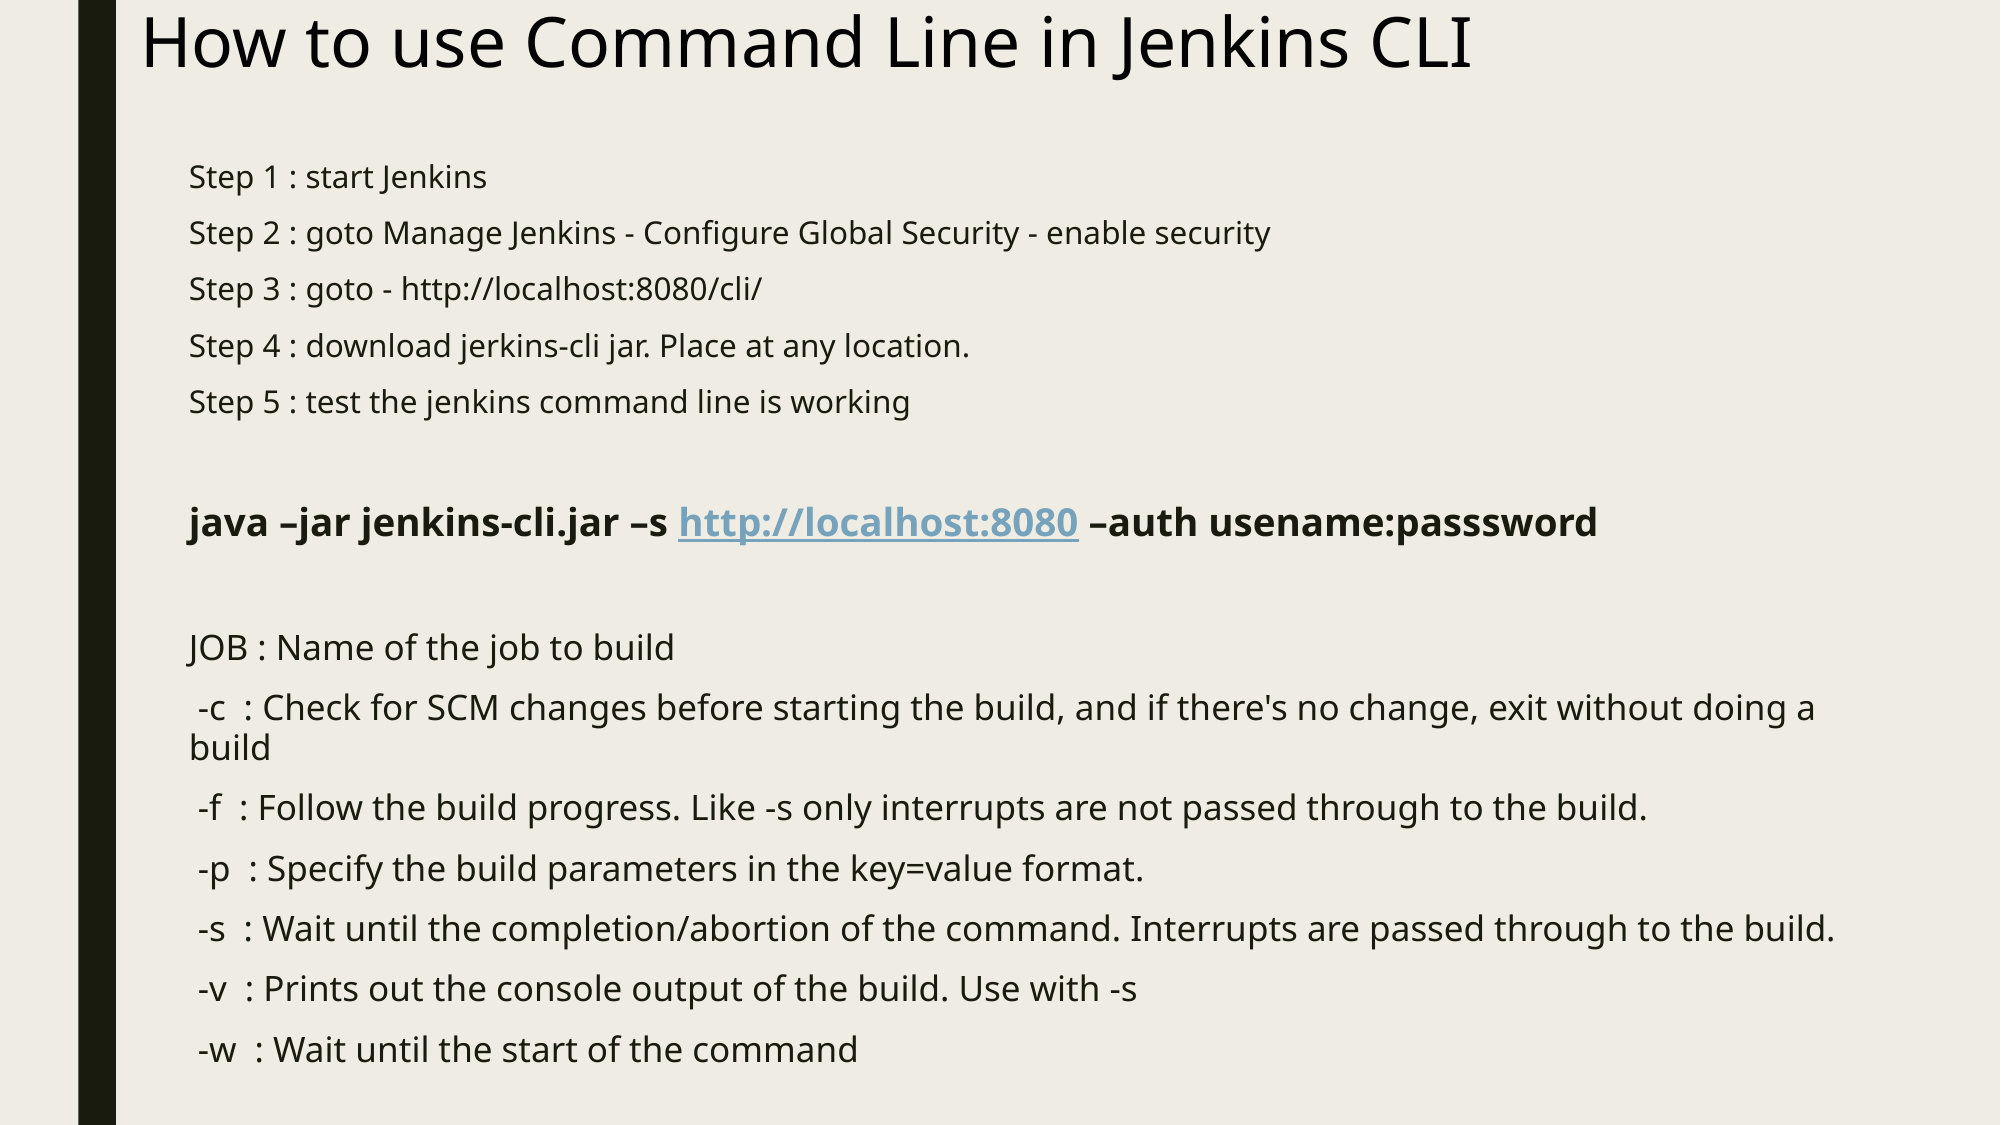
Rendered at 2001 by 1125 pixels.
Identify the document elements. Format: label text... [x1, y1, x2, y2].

list Step 1 : start Jenkins Step 2 : goto Manage Jenkins - Configure Global Security - enable security Step 3 : goto - http://localhost:8080/cli/ Step 4 : download jerkins-cli jar. Place at any location. Step 5 : test the jenkins command line is working java –jar jenkins-cli.jar –s http://localhost:8080 –auth usename:passsword JOB : Name of the job to build -c : Check for SCM changes before starting the build, and if there's no change, exit without doing a build -f : Follow the build progress. Like -s only interrupts are not passed through to the build. -p : Specify the build parameters in the key=value format. -s : Wait until the completion/abortion of the command. Interrupts are passed through to the build. -v : Prints out the console output of the build. Use with -s -w : Wait until the start of the command [173, 152, 1907, 1087]
title How to use Command Line in Jenkins CLI [125, 0, 1700, 129]
